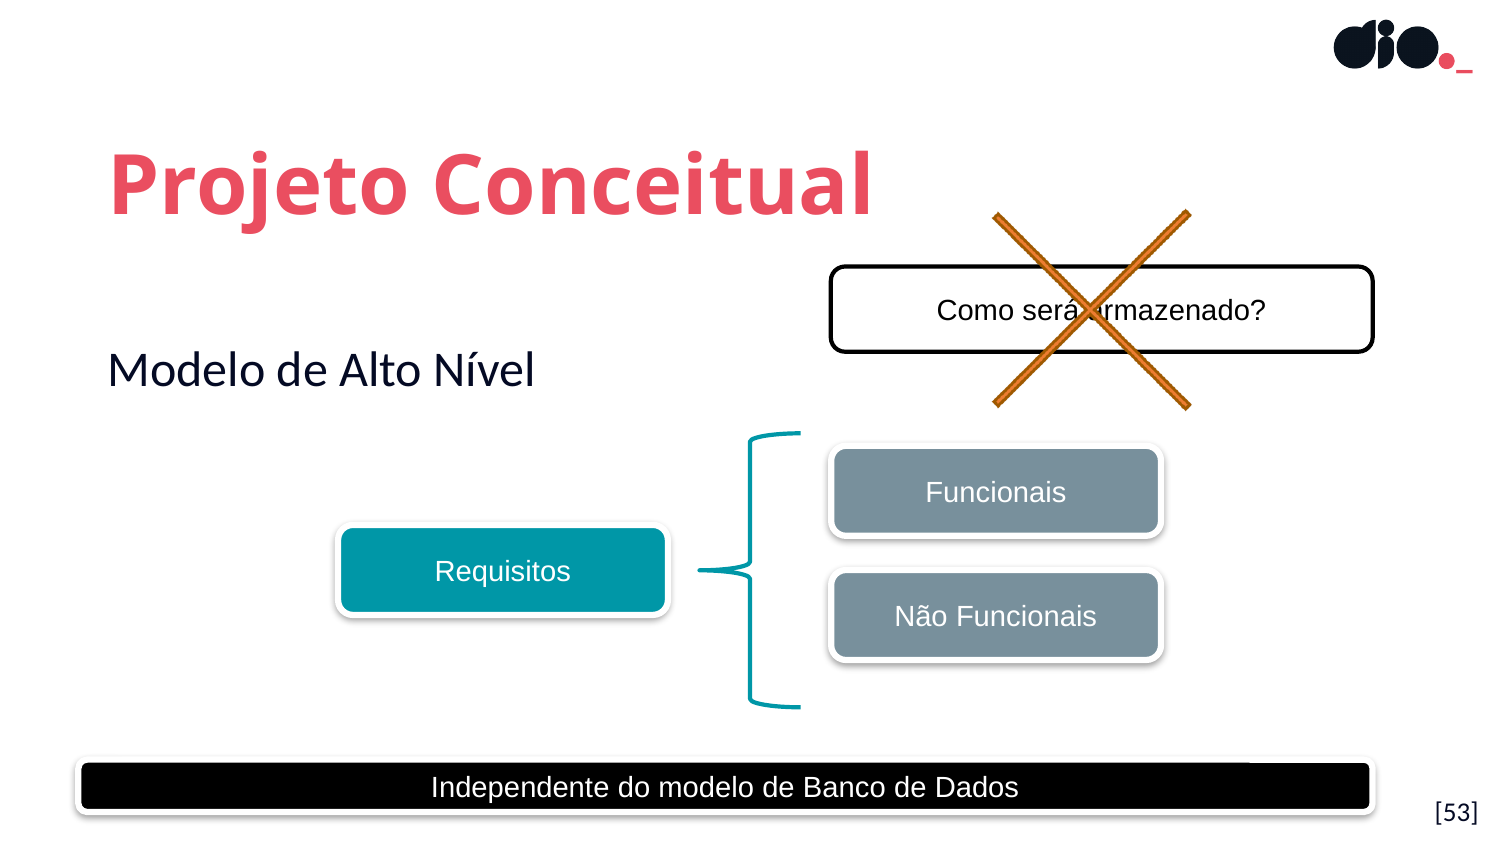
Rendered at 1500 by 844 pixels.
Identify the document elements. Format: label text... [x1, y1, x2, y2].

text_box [337, 433, 1162, 708]
slide_number [53] [1403, 779, 1494, 844]
text_box Como será armazenado? [828, 264, 942, 354]
text_box Independente do modelo de Banco de Dados [75, 756, 1376, 816]
text_box Modelo de Alto Nível [92, 243, 1408, 749]
text_box Como será armazenado? [1244, 264, 1375, 354]
picture [947, 163, 1240, 455]
text_box Projeto Conceitual [92, 104, 1408, 243]
picture [1333, 19, 1473, 74]
